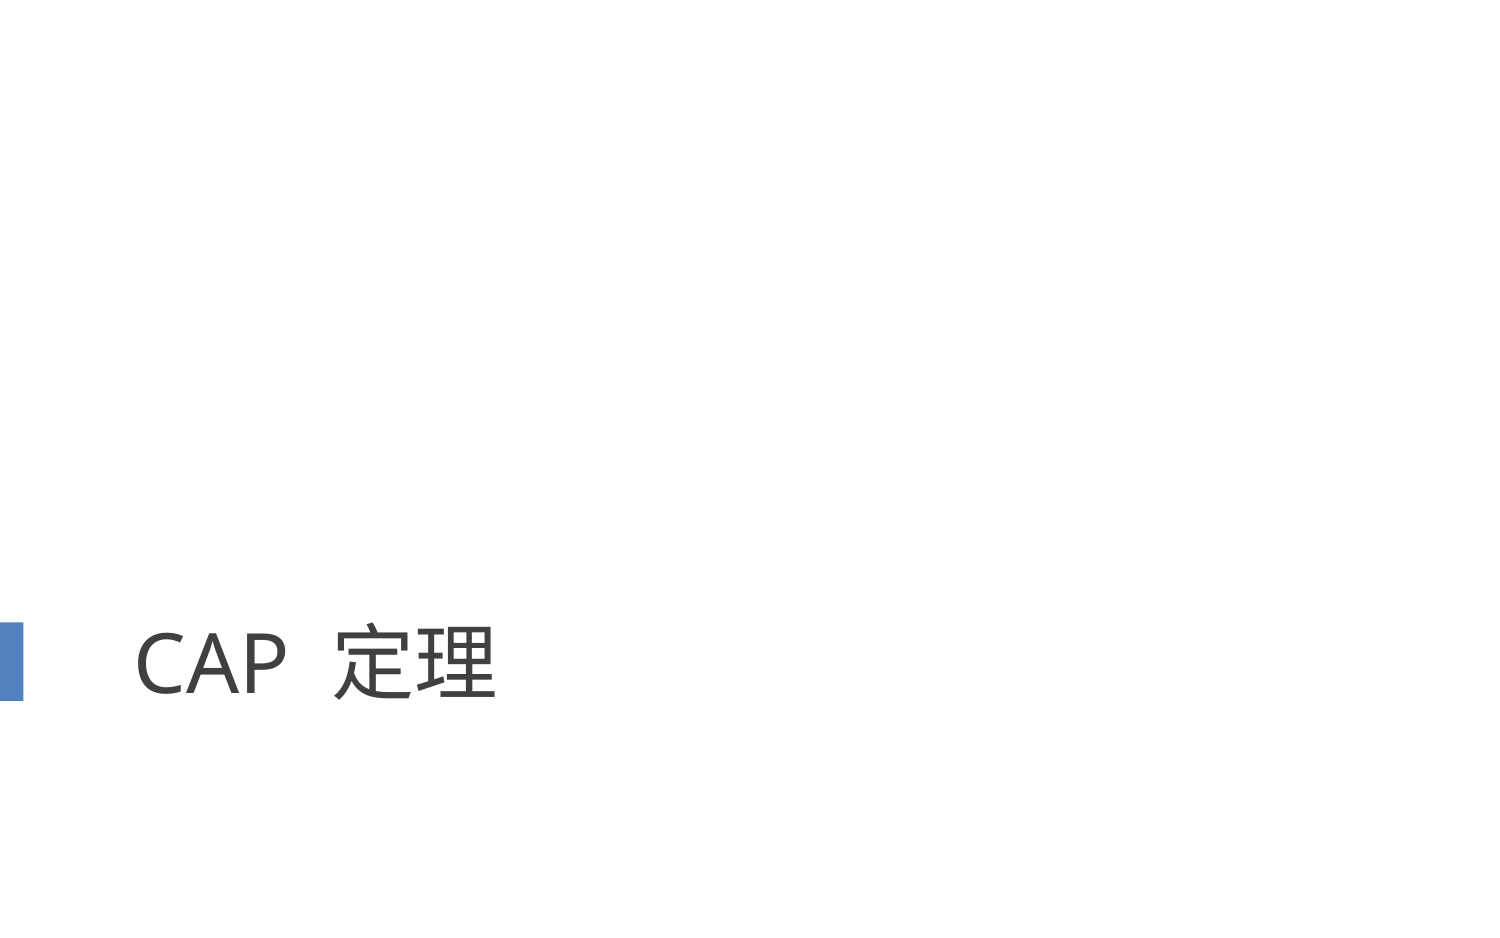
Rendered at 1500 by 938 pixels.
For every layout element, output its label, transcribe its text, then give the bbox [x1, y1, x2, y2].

title CAP 定理 [118, 602, 1394, 789]
